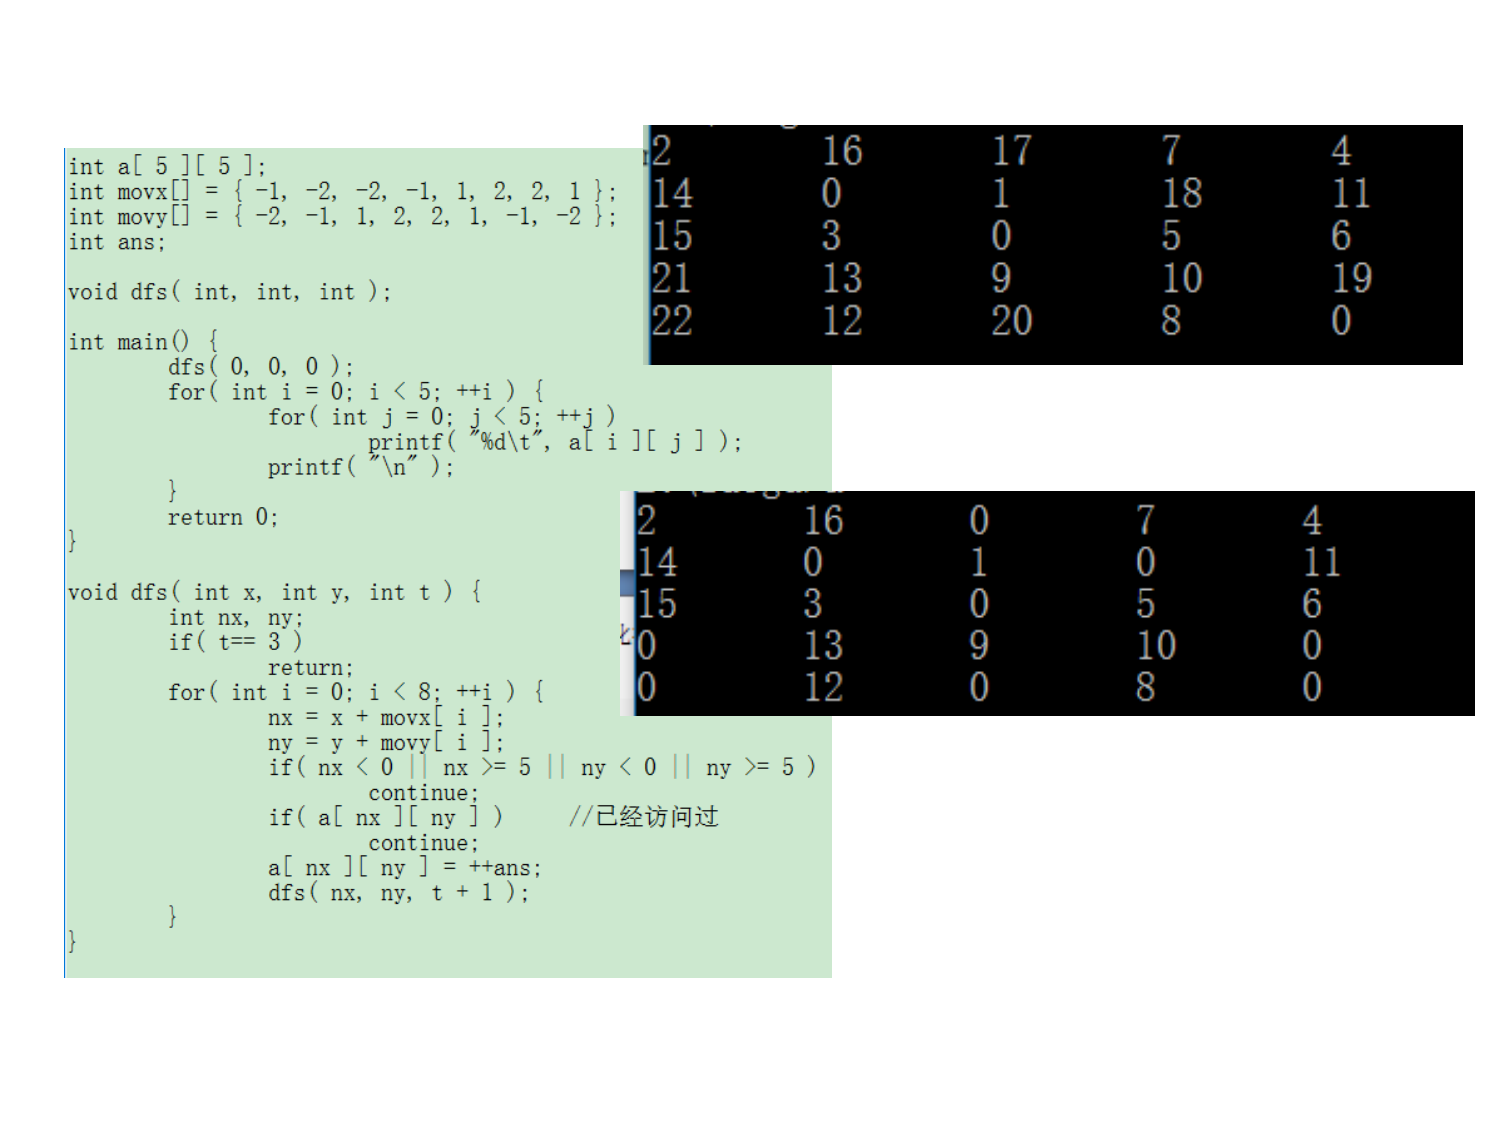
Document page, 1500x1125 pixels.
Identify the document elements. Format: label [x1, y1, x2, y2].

picture [64, 125, 1476, 979]
